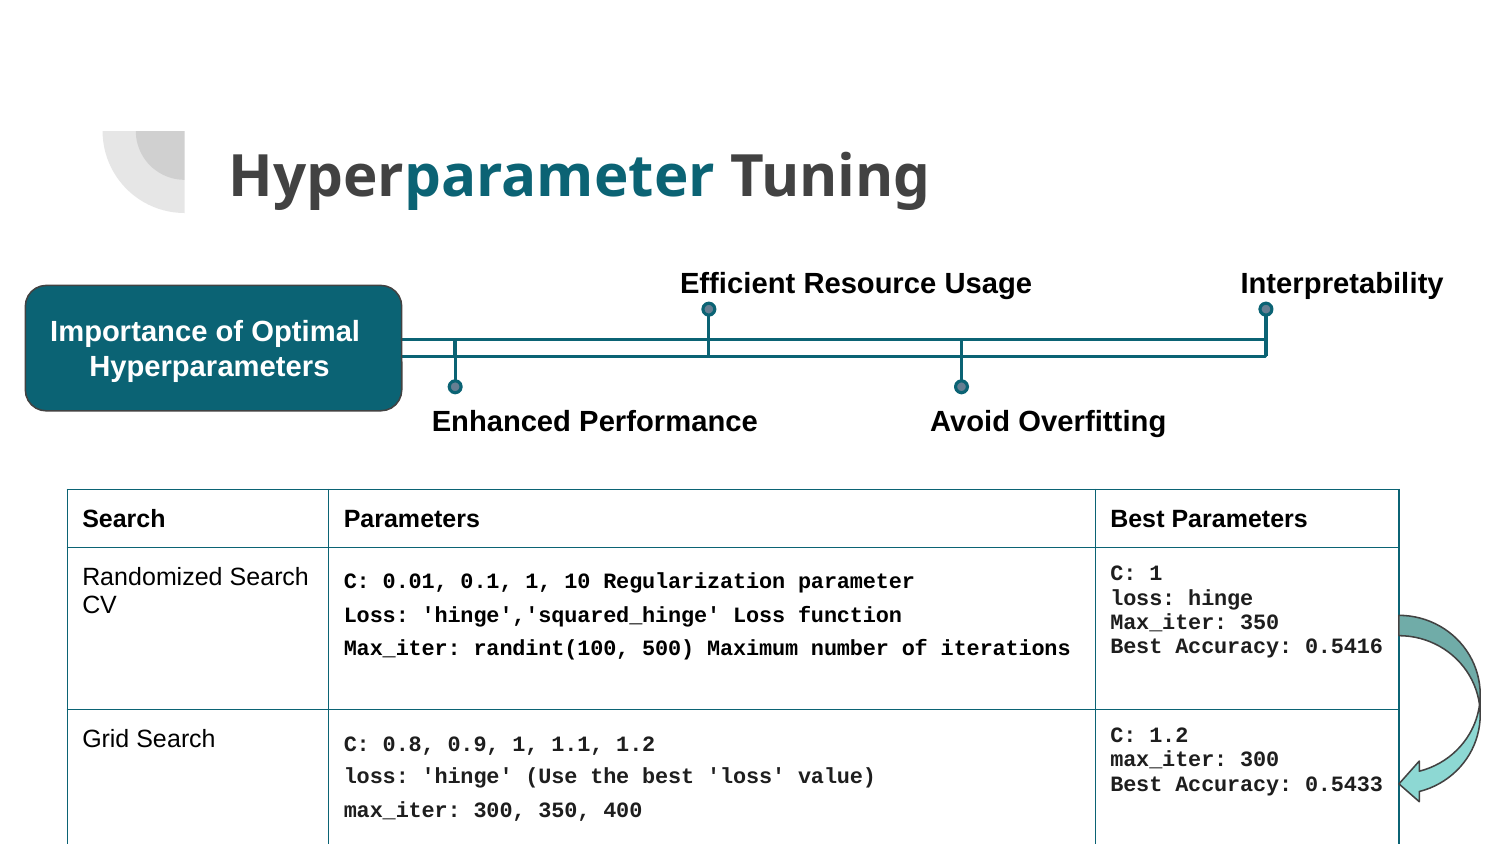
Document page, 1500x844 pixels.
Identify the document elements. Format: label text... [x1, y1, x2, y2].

text_box Interpretability [1225, 249, 1487, 288]
table_cell C: 1 loss: hinge Max_iter: 350 Best Accuracy: 0.5416 [1096, 548, 1398, 709]
table_cell Grid Search [68, 710, 328, 844]
text_box Importance of Optimal Hyperparameters [29, 297, 398, 362]
table_cell C: 0.8, 0.9, 1, 1.1, 1.2 loss: 'hinge' (Use the best 'loss' value) max_iter: 300, 350, 400 [329, 710, 1095, 844]
text_box [1398, 615, 1481, 802]
table_header Best Parameters [1096, 490, 1398, 547]
text_box [25, 285, 402, 411]
text_box Avoid Overfitting [915, 402, 1262, 425]
text_box Enhanced Performance [416, 402, 813, 425]
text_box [194, 302, 1273, 393]
table_cell C: 1.2 max_iter: 300 Best Accuracy: 0.5433 [1096, 710, 1398, 844]
title Hyperparameter Tuning [213, 123, 1368, 249]
table_header Search [68, 490, 328, 547]
text_box Efficient Resource Usage [664, 249, 1098, 288]
table_header Parameters [329, 490, 1095, 547]
table_cell C: 0.01, 0.1, 1, 10 Regularization parameter Loss: 'hinge','squared_hinge' Loss function Max_iter: randint(100, 500) Maximum number of iterations [329, 548, 1095, 709]
table_cell Randomized Search CV [68, 548, 328, 709]
